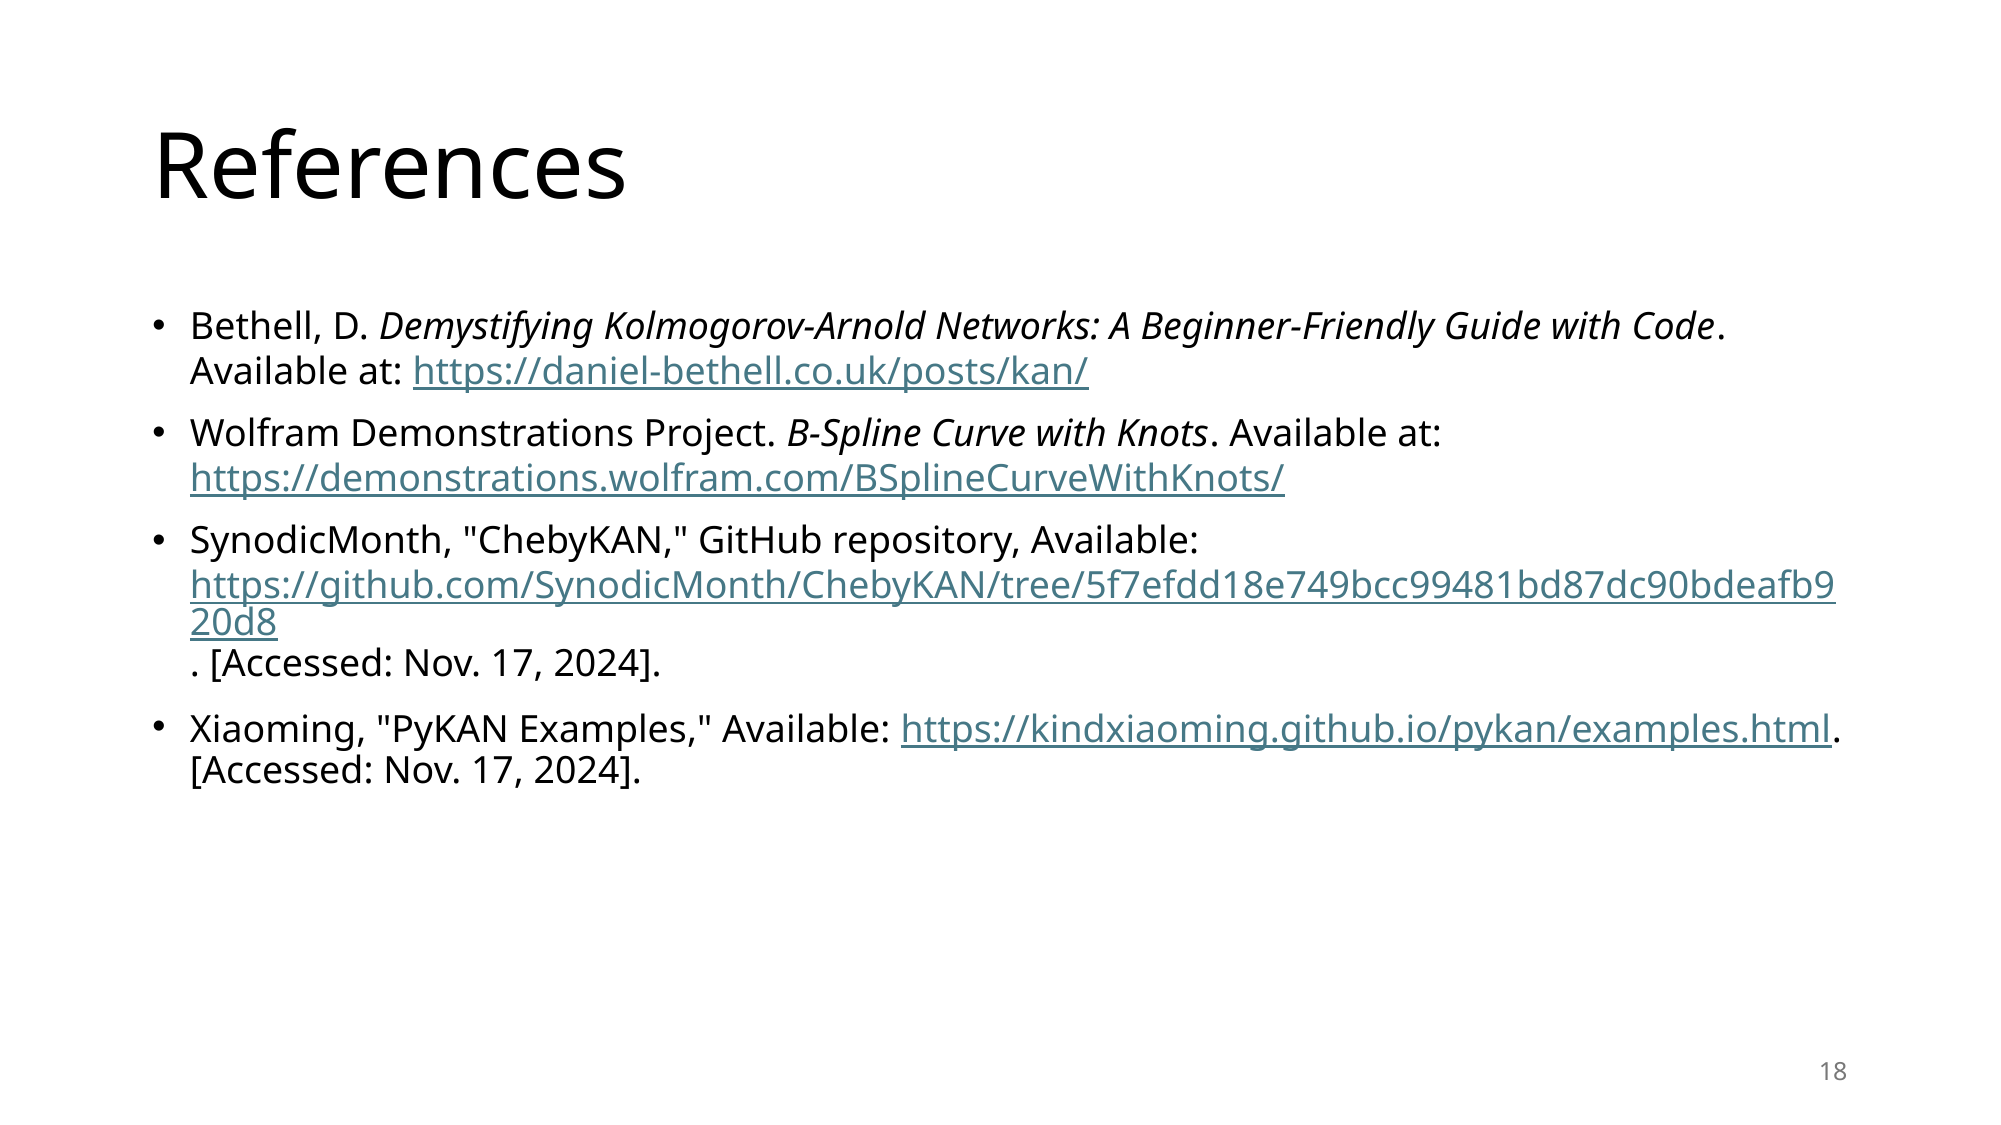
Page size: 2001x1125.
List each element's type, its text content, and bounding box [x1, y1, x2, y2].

list Bethell, D. Demystifying Kolmogorov-Arnold Networks: A Beginner-Friendly Guide with Code. Available at: https://daniel-bethell.co.uk/posts/kan/​ Wolfram Demonstrations Project. B-Spline Curve with Knots. Available at: https://demonstrations.wolfram.com/BSplineCurveWithKnots/ SynodicMonth, "ChebyKAN," GitHub repository, Available: https://github.com/SynodicMonth/ChebyKAN/tree/5f7efdd18e749bcc99481bd87dc90bdeafb920d8. [Accessed: Nov. 17, 2024]. Xiaoming, "PyKAN Examples," Available: https://kindxiaoming.github.io/pykan/examples.html. [Accessed: Nov. 17, 2024]. [137, 299, 1863, 1014]
slide_number 18 [1412, 1042, 1863, 1103]
title References [137, 59, 1863, 278]
